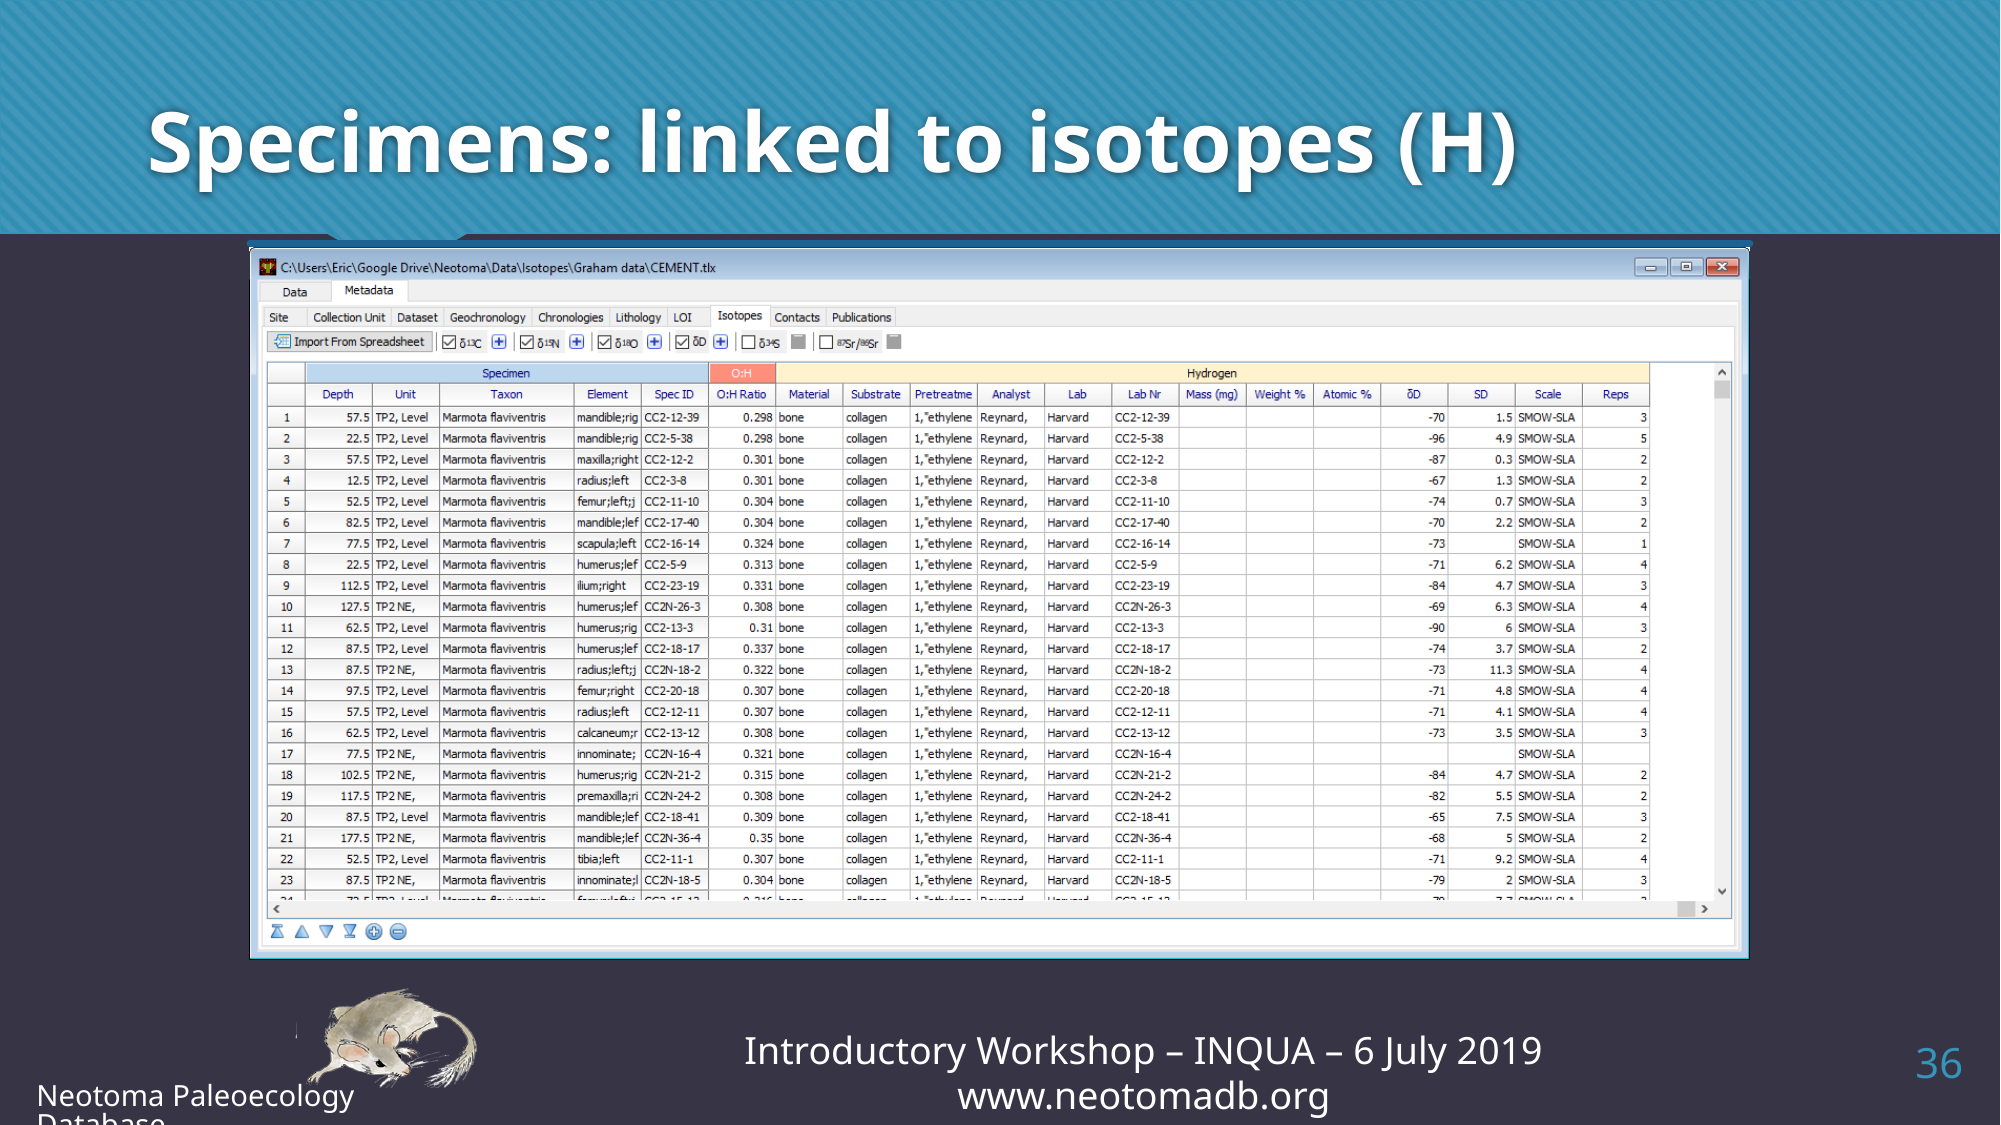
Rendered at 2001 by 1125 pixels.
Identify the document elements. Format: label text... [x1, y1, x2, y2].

title Specimens: linked to isotopes (H) [132, 37, 1868, 197]
slide_number 36 [1804, 1035, 1979, 1096]
footer Neotoma Paleoecology Database [21, 1065, 390, 1125]
picture [249, 247, 1751, 960]
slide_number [698, 1020, 1590, 1080]
picture [295, 988, 484, 1088]
